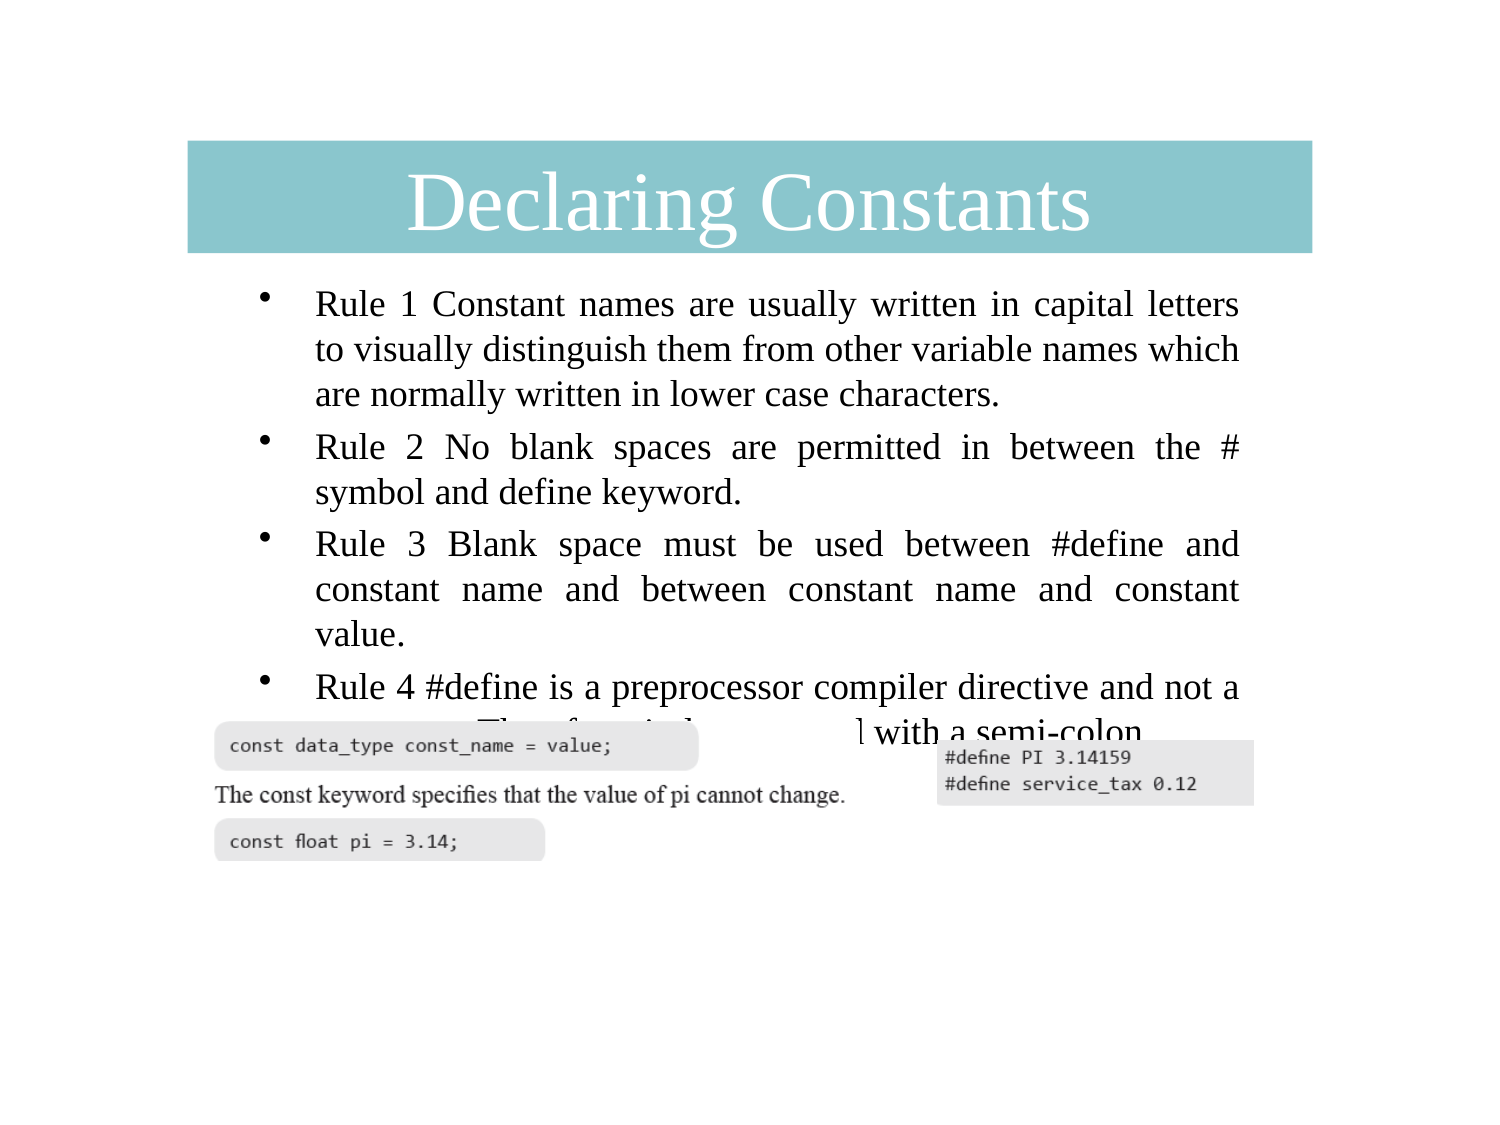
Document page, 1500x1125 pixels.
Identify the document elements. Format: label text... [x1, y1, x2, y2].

list Rule 1 Constant names are usually written in capital letters to visually distinguish them from other variable names which are normally written in lower case characters. Rule 2 No blank spaces are permitted in between the # symbol and define keyword. Rule 3 Blank space must be used between #define and constant name and between constant name and constant value. Rule 4 #define is a preprocessor compiler directive and not a statement. Therefore, it does not end with a semi-colon. [243, 271, 1257, 713]
title Declaring Constants [187, 140, 1313, 254]
picture [206, 721, 860, 861]
picture [937, 740, 1254, 813]
